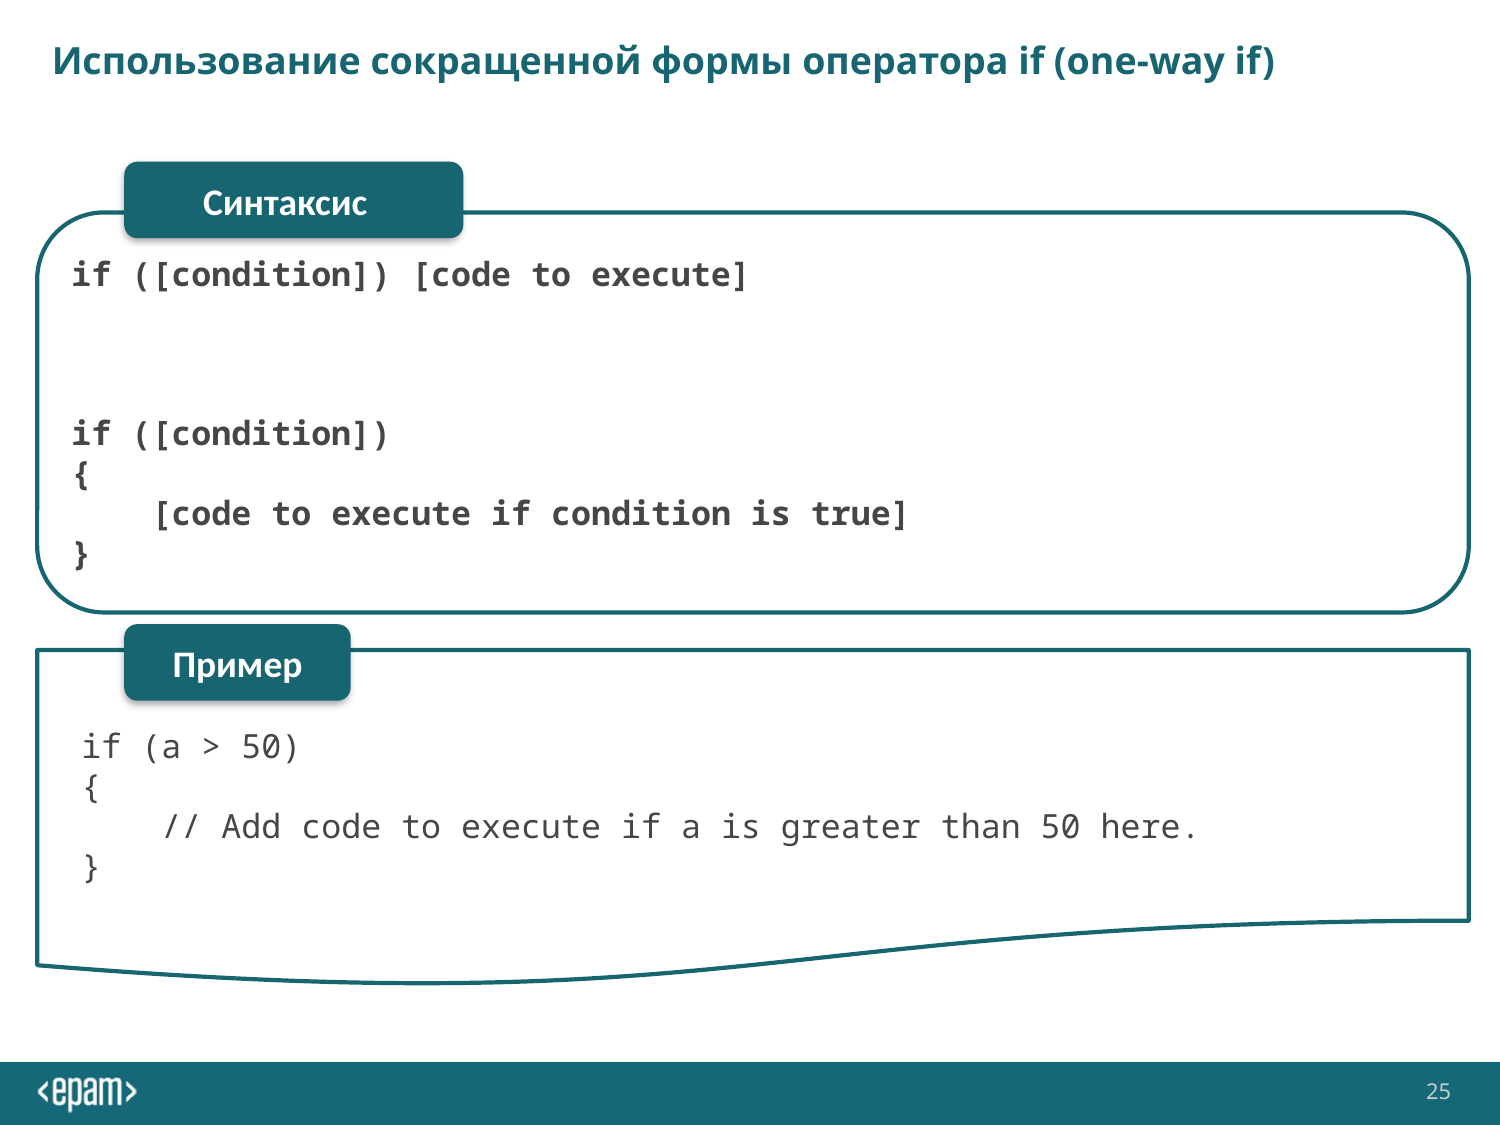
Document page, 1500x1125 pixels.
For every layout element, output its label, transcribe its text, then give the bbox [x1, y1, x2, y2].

text_box if (a > 50) { // Add code to execute if a is greater than 50 here. } [35, 647, 1471, 986]
text_box Пример [124, 624, 351, 701]
picture [37, 1077, 137, 1113]
title Использование сокращенной формы оператора if (one-way if) [37, 29, 1469, 90]
text_box Cинтаксис [124, 161, 464, 239]
text_box if ([condition]) [code to execute] if ([condition]) { [code to execute if condition is true] } [35, 210, 1471, 615]
